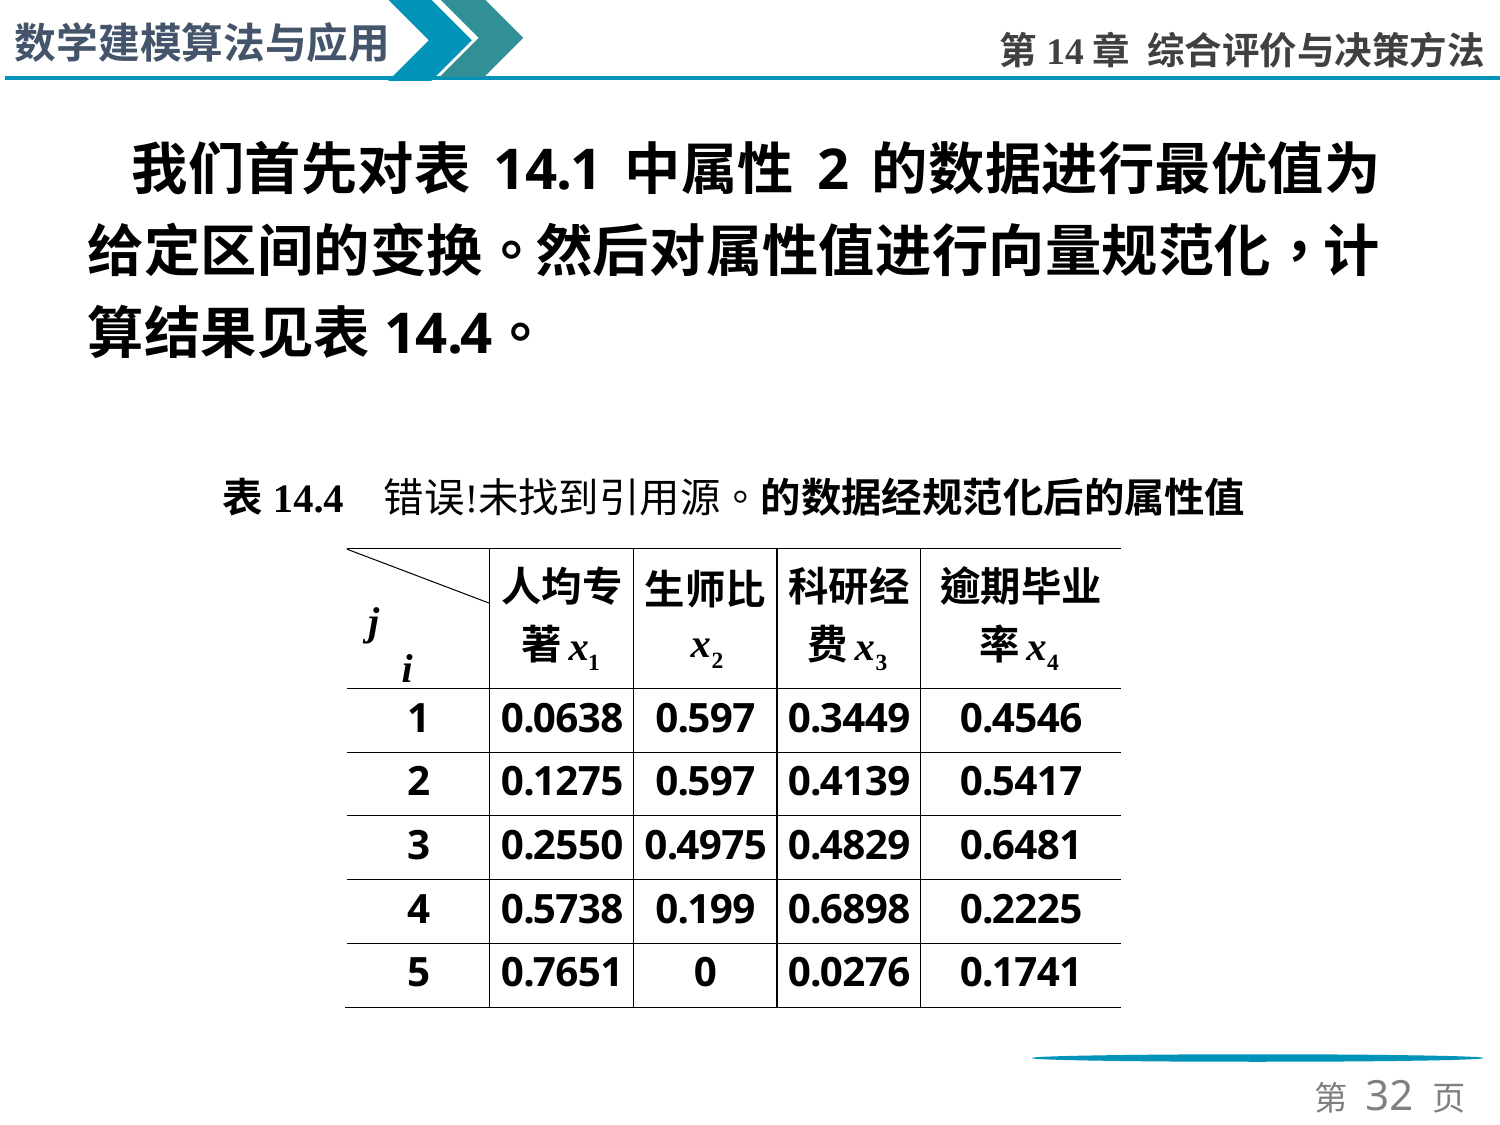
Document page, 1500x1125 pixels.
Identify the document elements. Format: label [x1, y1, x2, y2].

text_box [87, 131, 1380, 1040]
